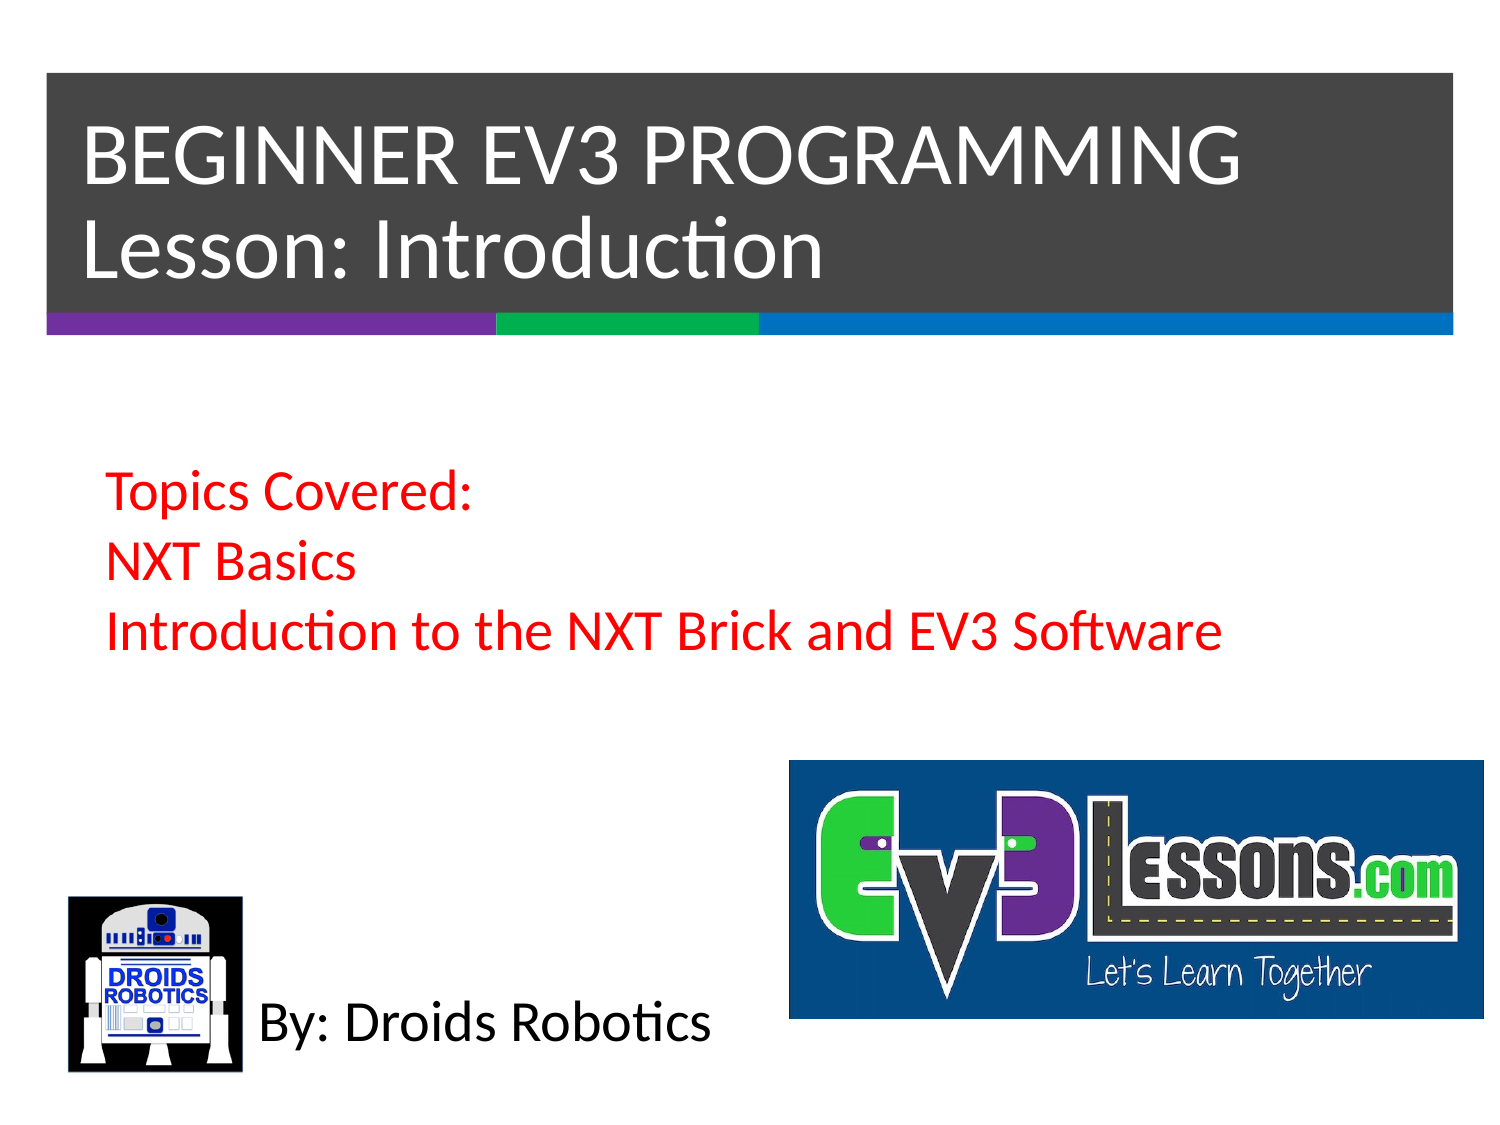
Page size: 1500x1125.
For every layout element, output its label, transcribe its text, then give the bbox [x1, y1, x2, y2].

picture [789, 760, 1485, 1020]
text_box Topics Covered: NXT Basics Introduction to the NXT Brick and EV3 Software [90, 445, 1434, 670]
title BEGINNER EV3 PROGRAMMING Lesson: Introduction [66, 100, 1434, 304]
picture [65, 894, 245, 1074]
text_box By: Droids Robotics [247, 976, 1024, 1061]
